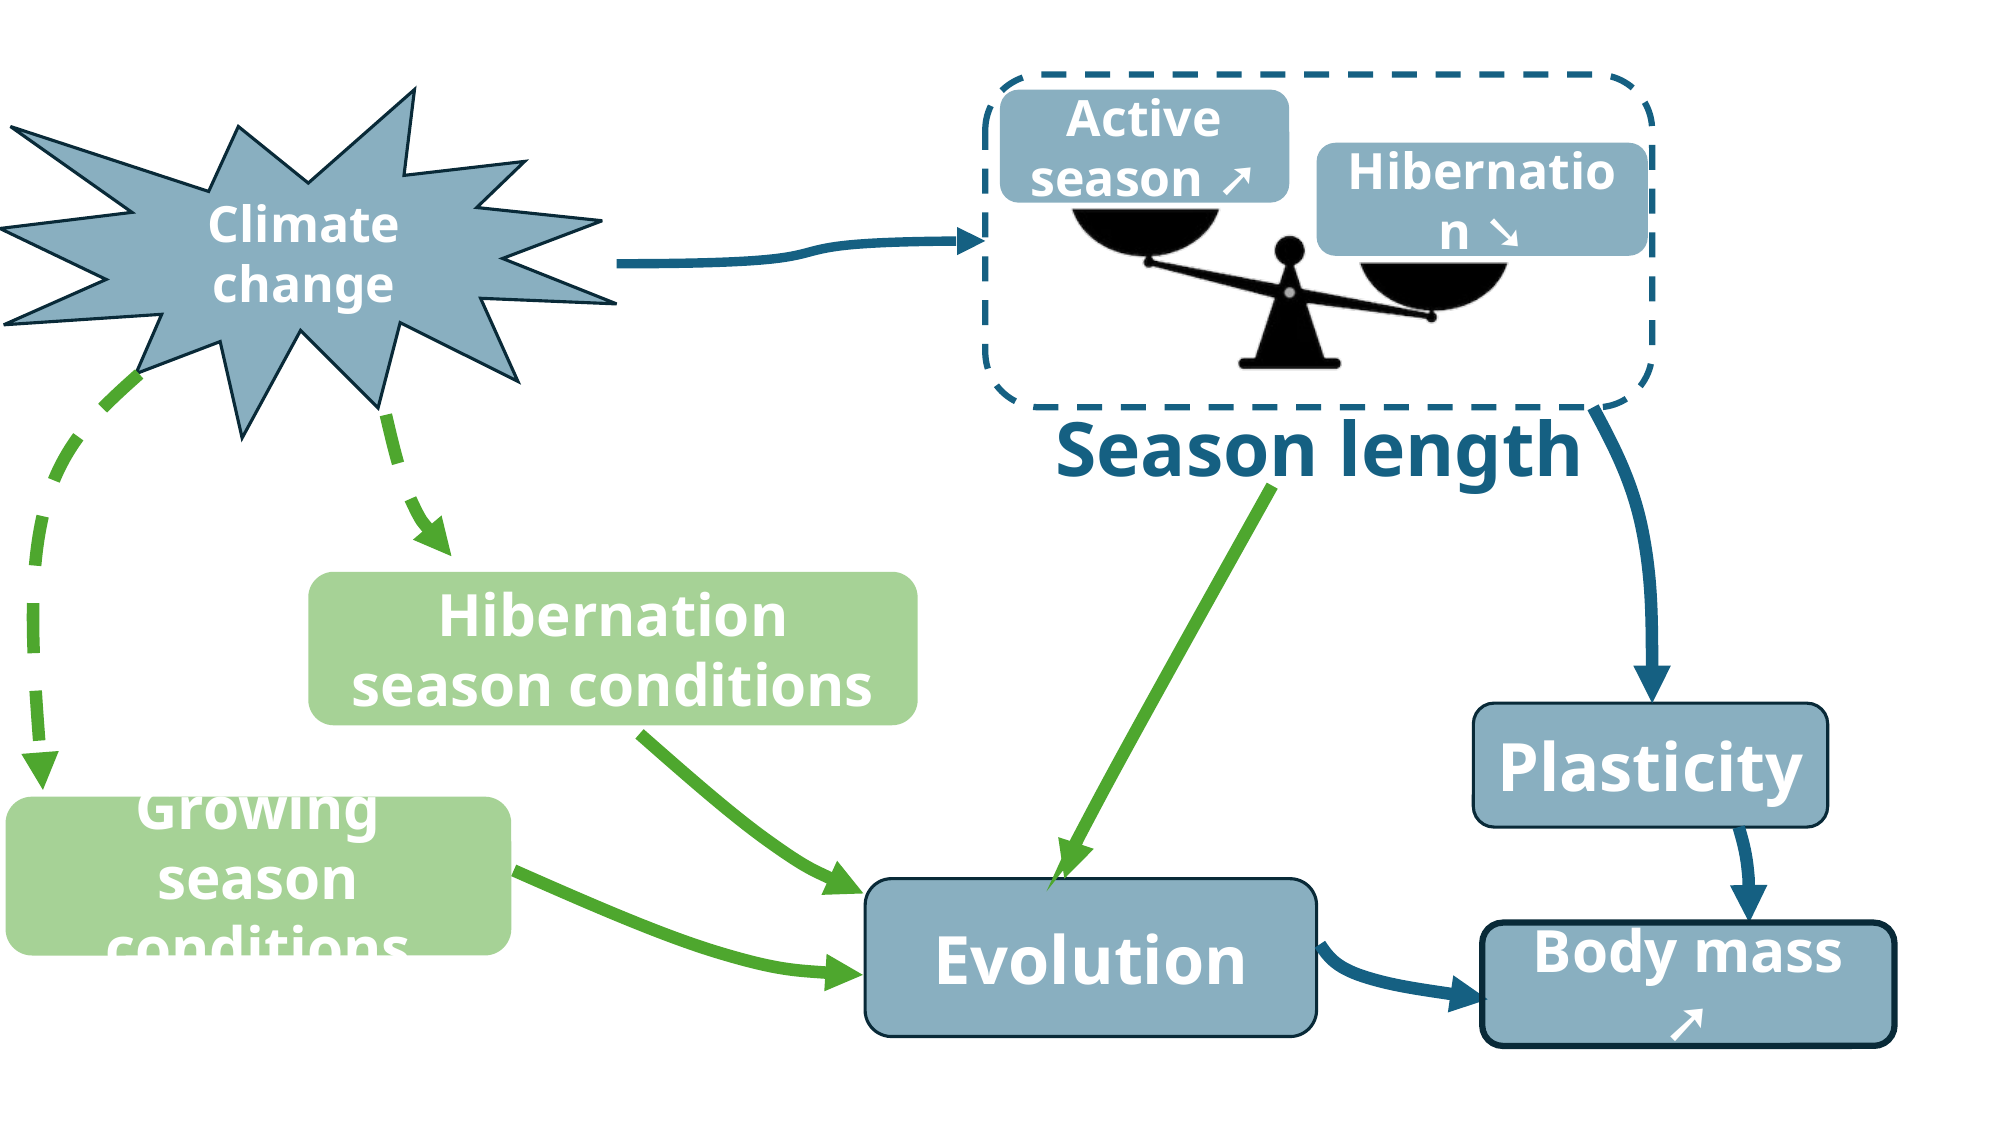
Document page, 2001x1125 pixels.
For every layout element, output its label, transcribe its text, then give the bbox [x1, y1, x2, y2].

text_box [1318, 943, 1480, 1004]
text_box Growing season conditions [3, 795, 513, 958]
text_box [1649, 107, 1654, 375]
text_box [1600, 439, 1659, 704]
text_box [616, 240, 986, 305]
text_box Climate change [0, 85, 617, 443]
text_box [638, 732, 864, 895]
text_box [31, 372, 141, 790]
text_box [513, 868, 863, 981]
text_box Plasticity [1471, 701, 1830, 829]
text_box Season length [1039, 439, 1600, 500]
text_box [1059, 500, 1267, 879]
text_box [384, 414, 452, 557]
text_box [1002, 73, 1636, 88]
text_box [999, 88, 1649, 439]
text_box Evolution [863, 877, 1319, 1039]
text_box Body mass ➚ [1480, 921, 1897, 1048]
text_box [1737, 826, 1756, 921]
text_box [983, 93, 999, 389]
text_box Hibernation season conditions [306, 570, 920, 727]
